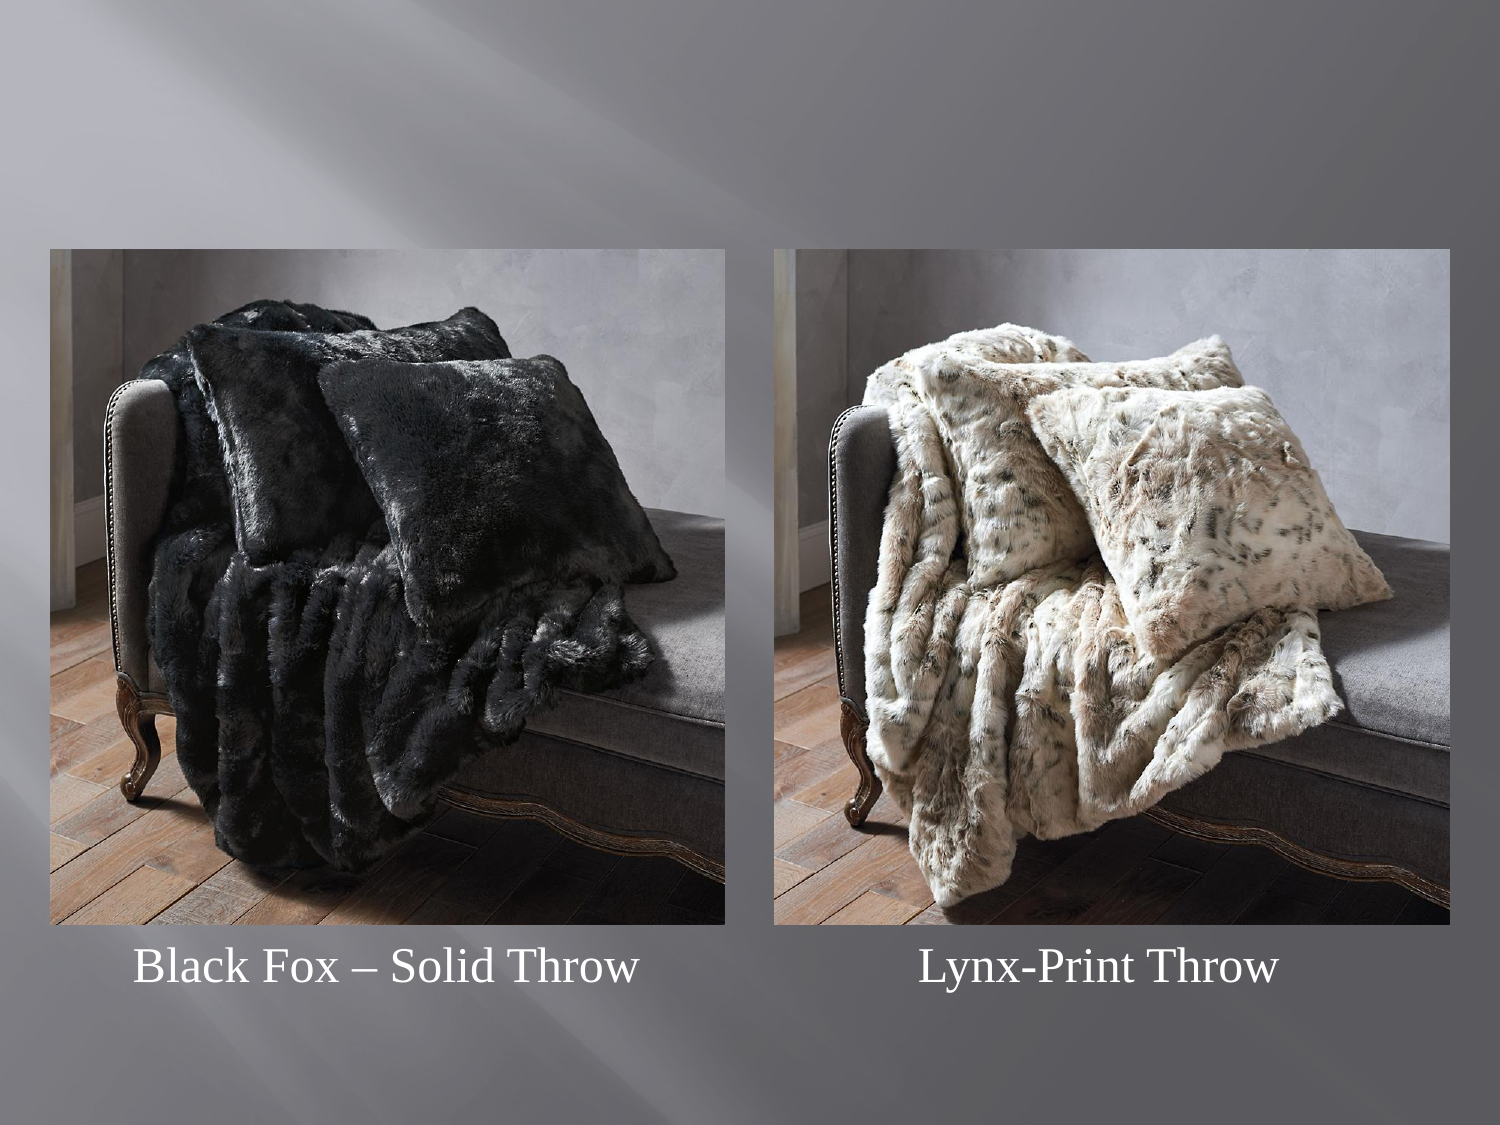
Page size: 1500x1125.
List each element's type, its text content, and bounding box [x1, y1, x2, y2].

text_box Black Fox – Solid Throw [117, 969, 655, 1000]
picture [49, 249, 726, 926]
picture [774, 249, 1451, 926]
text_box Lynx-Print Throw [903, 969, 1295, 1000]
